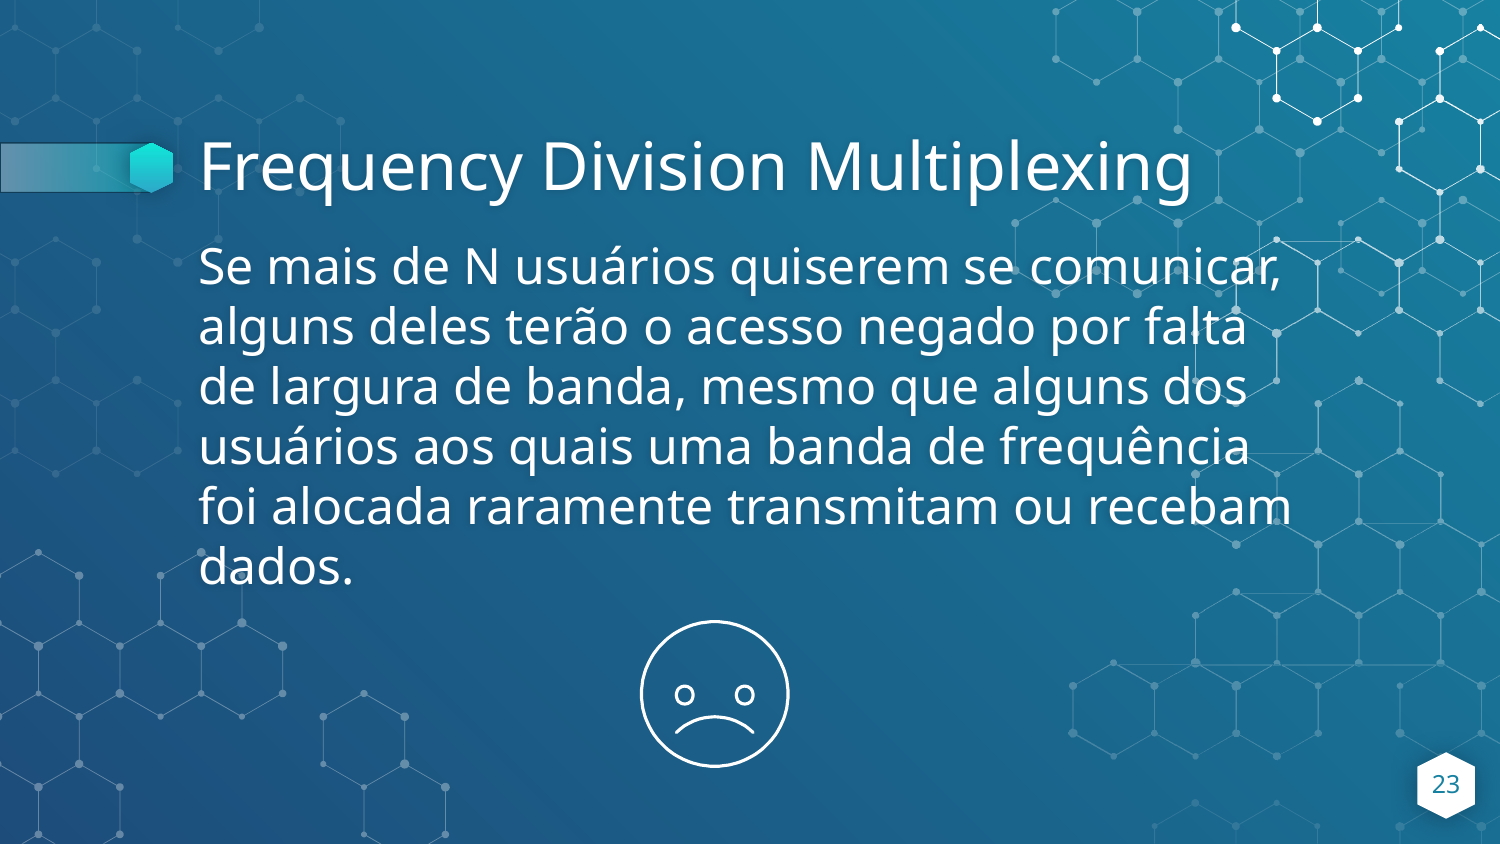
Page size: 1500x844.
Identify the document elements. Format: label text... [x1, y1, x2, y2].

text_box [641, 621, 789, 767]
title Frequency Division Multiplexing [198, 140, 1302, 198]
slide_number ‹#› [1417, 752, 1475, 819]
list Se mais de N usuários quiserem se comunicar, alguns deles terão o acesso negado por falta de largura de banda, mesmo que alguns dos usuários aos quais uma banda de frequência foi alocada raramente transmitam ou recebam dados. [198, 234, 1302, 396]
